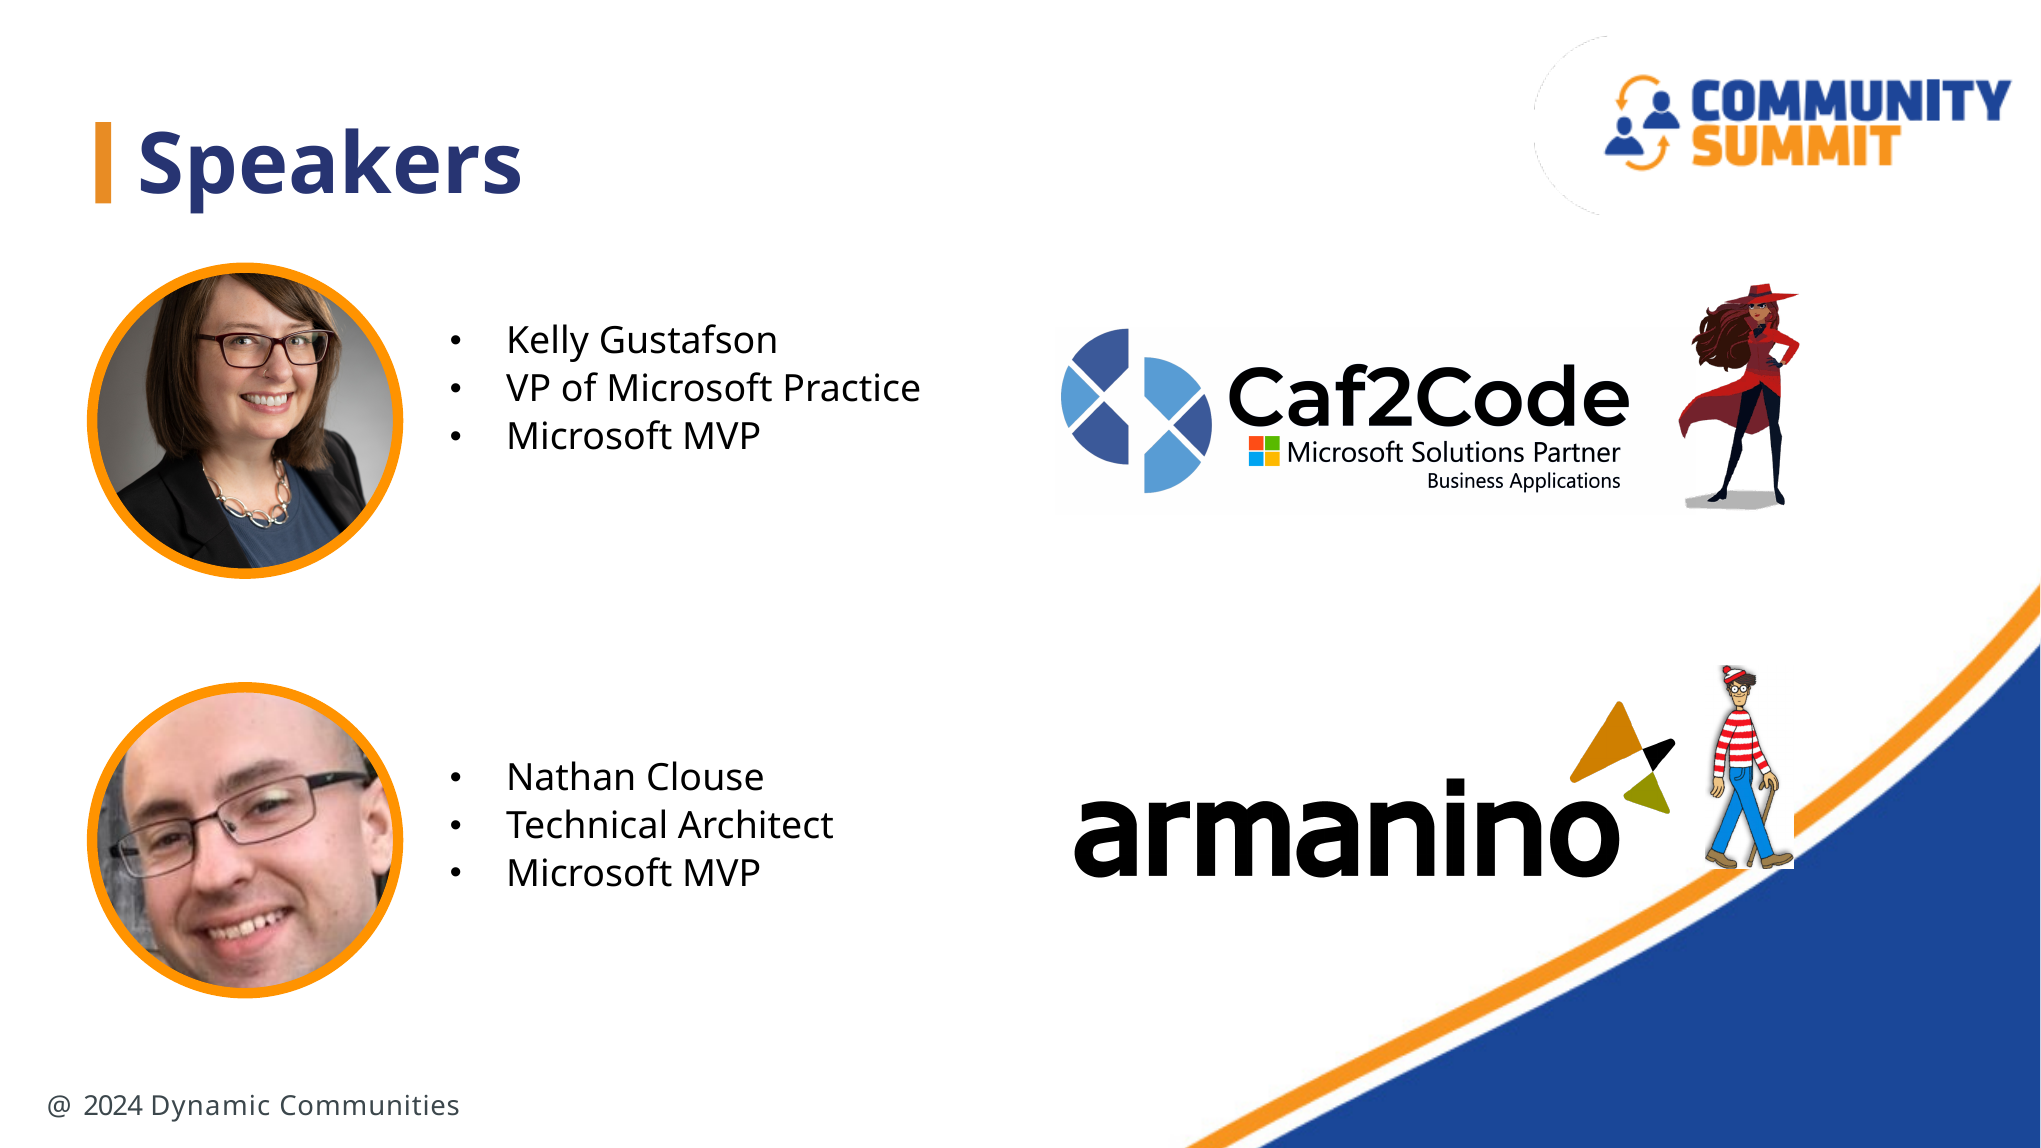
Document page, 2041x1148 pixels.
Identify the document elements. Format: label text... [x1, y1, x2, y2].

picture [0, 0, 2041, 1148]
list Kelly Gustafson VP of Microsoft Practice Microsoft MVP [425, 306, 985, 574]
list Nathan Clouse Technical Architect Microsoft MVP [425, 743, 985, 994]
